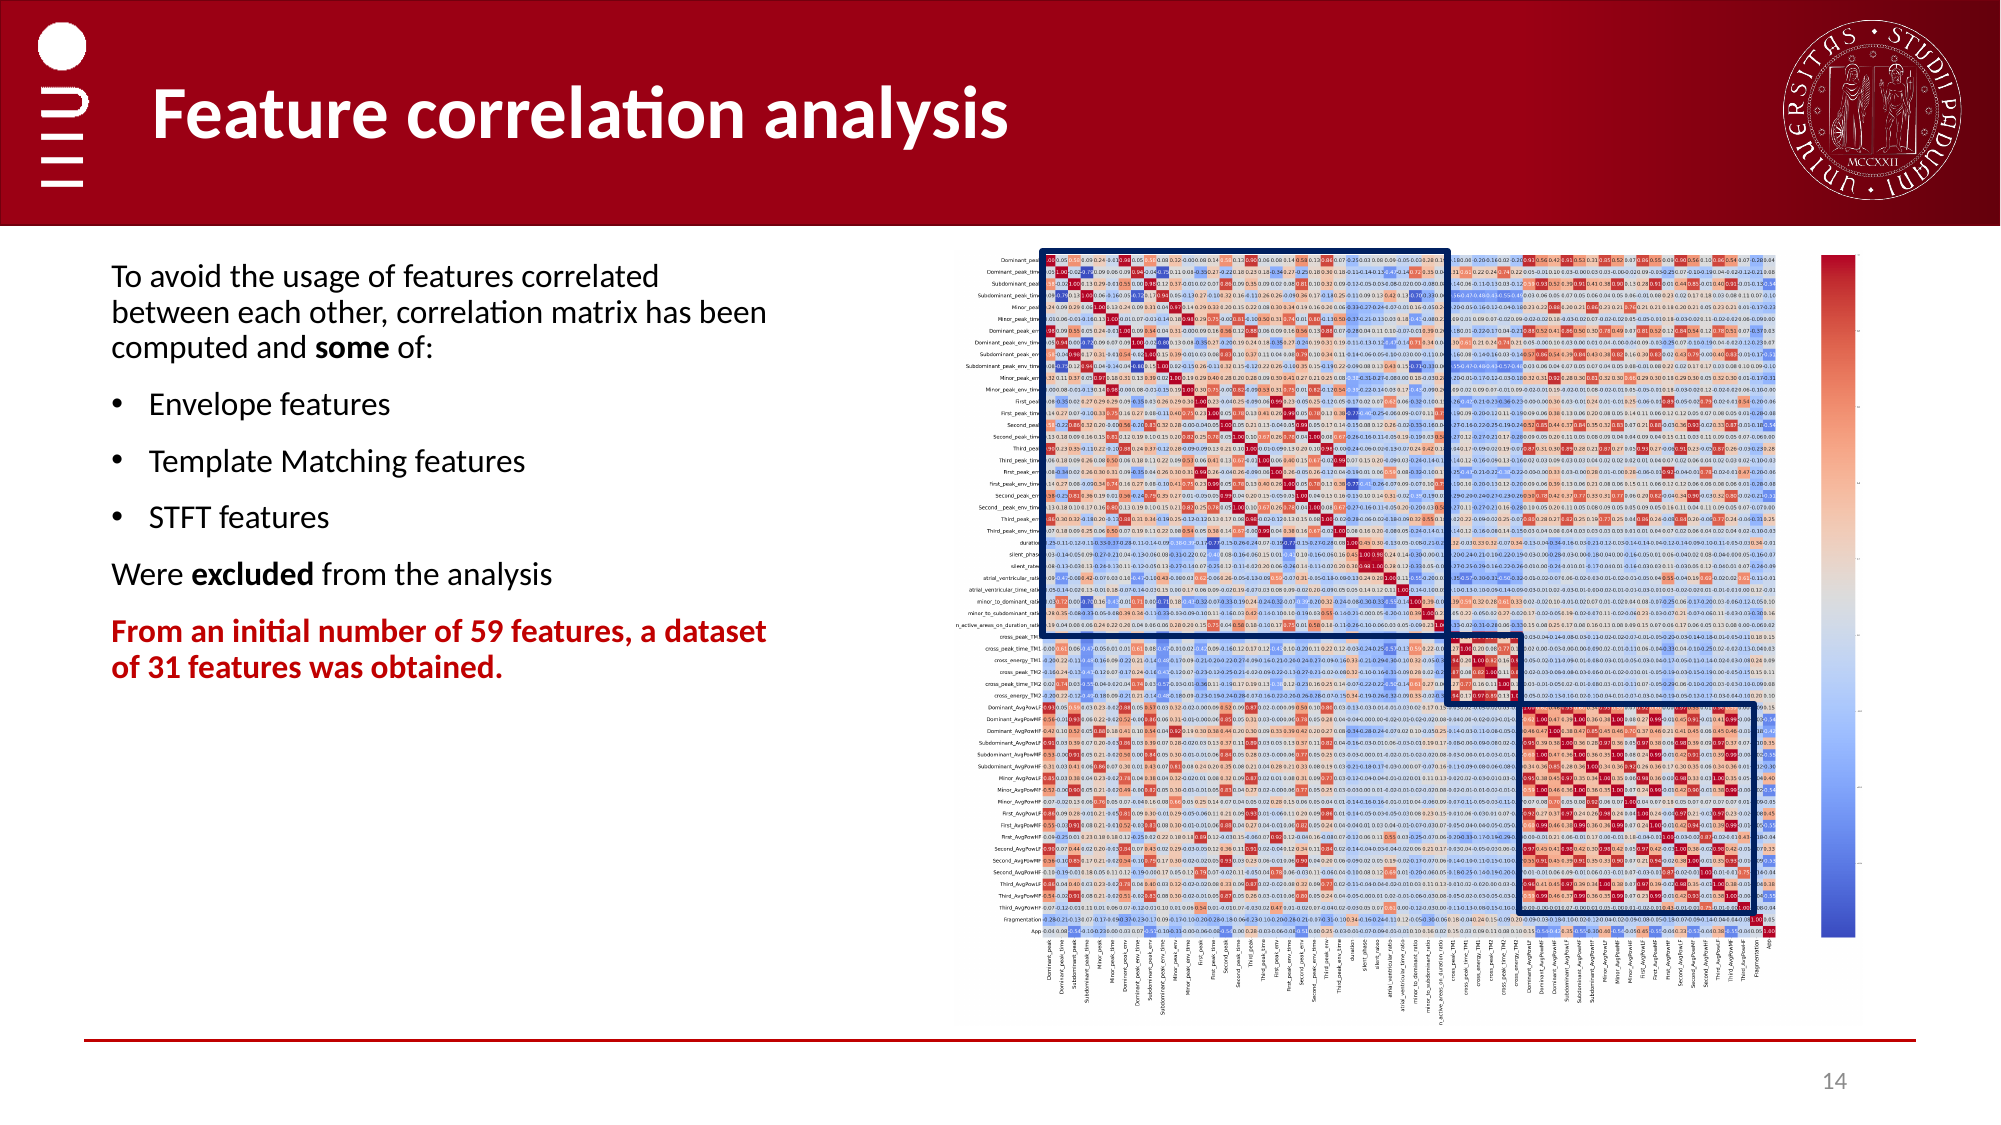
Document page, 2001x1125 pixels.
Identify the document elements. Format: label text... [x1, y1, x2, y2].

picture [1783, 20, 1963, 200]
picture [954, 250, 1863, 1026]
title Feature correlation analysis [137, 34, 1763, 194]
slide_number 14 [1412, 1049, 1863, 1110]
list To avoid the usage of features correlated between each other, correlation matrix has been computed and some of: Envelope features Template Matching features STFT features Were excluded from the analysis From an initial number of 59 features, a dataset of 31 features was obtained. [96, 251, 789, 998]
